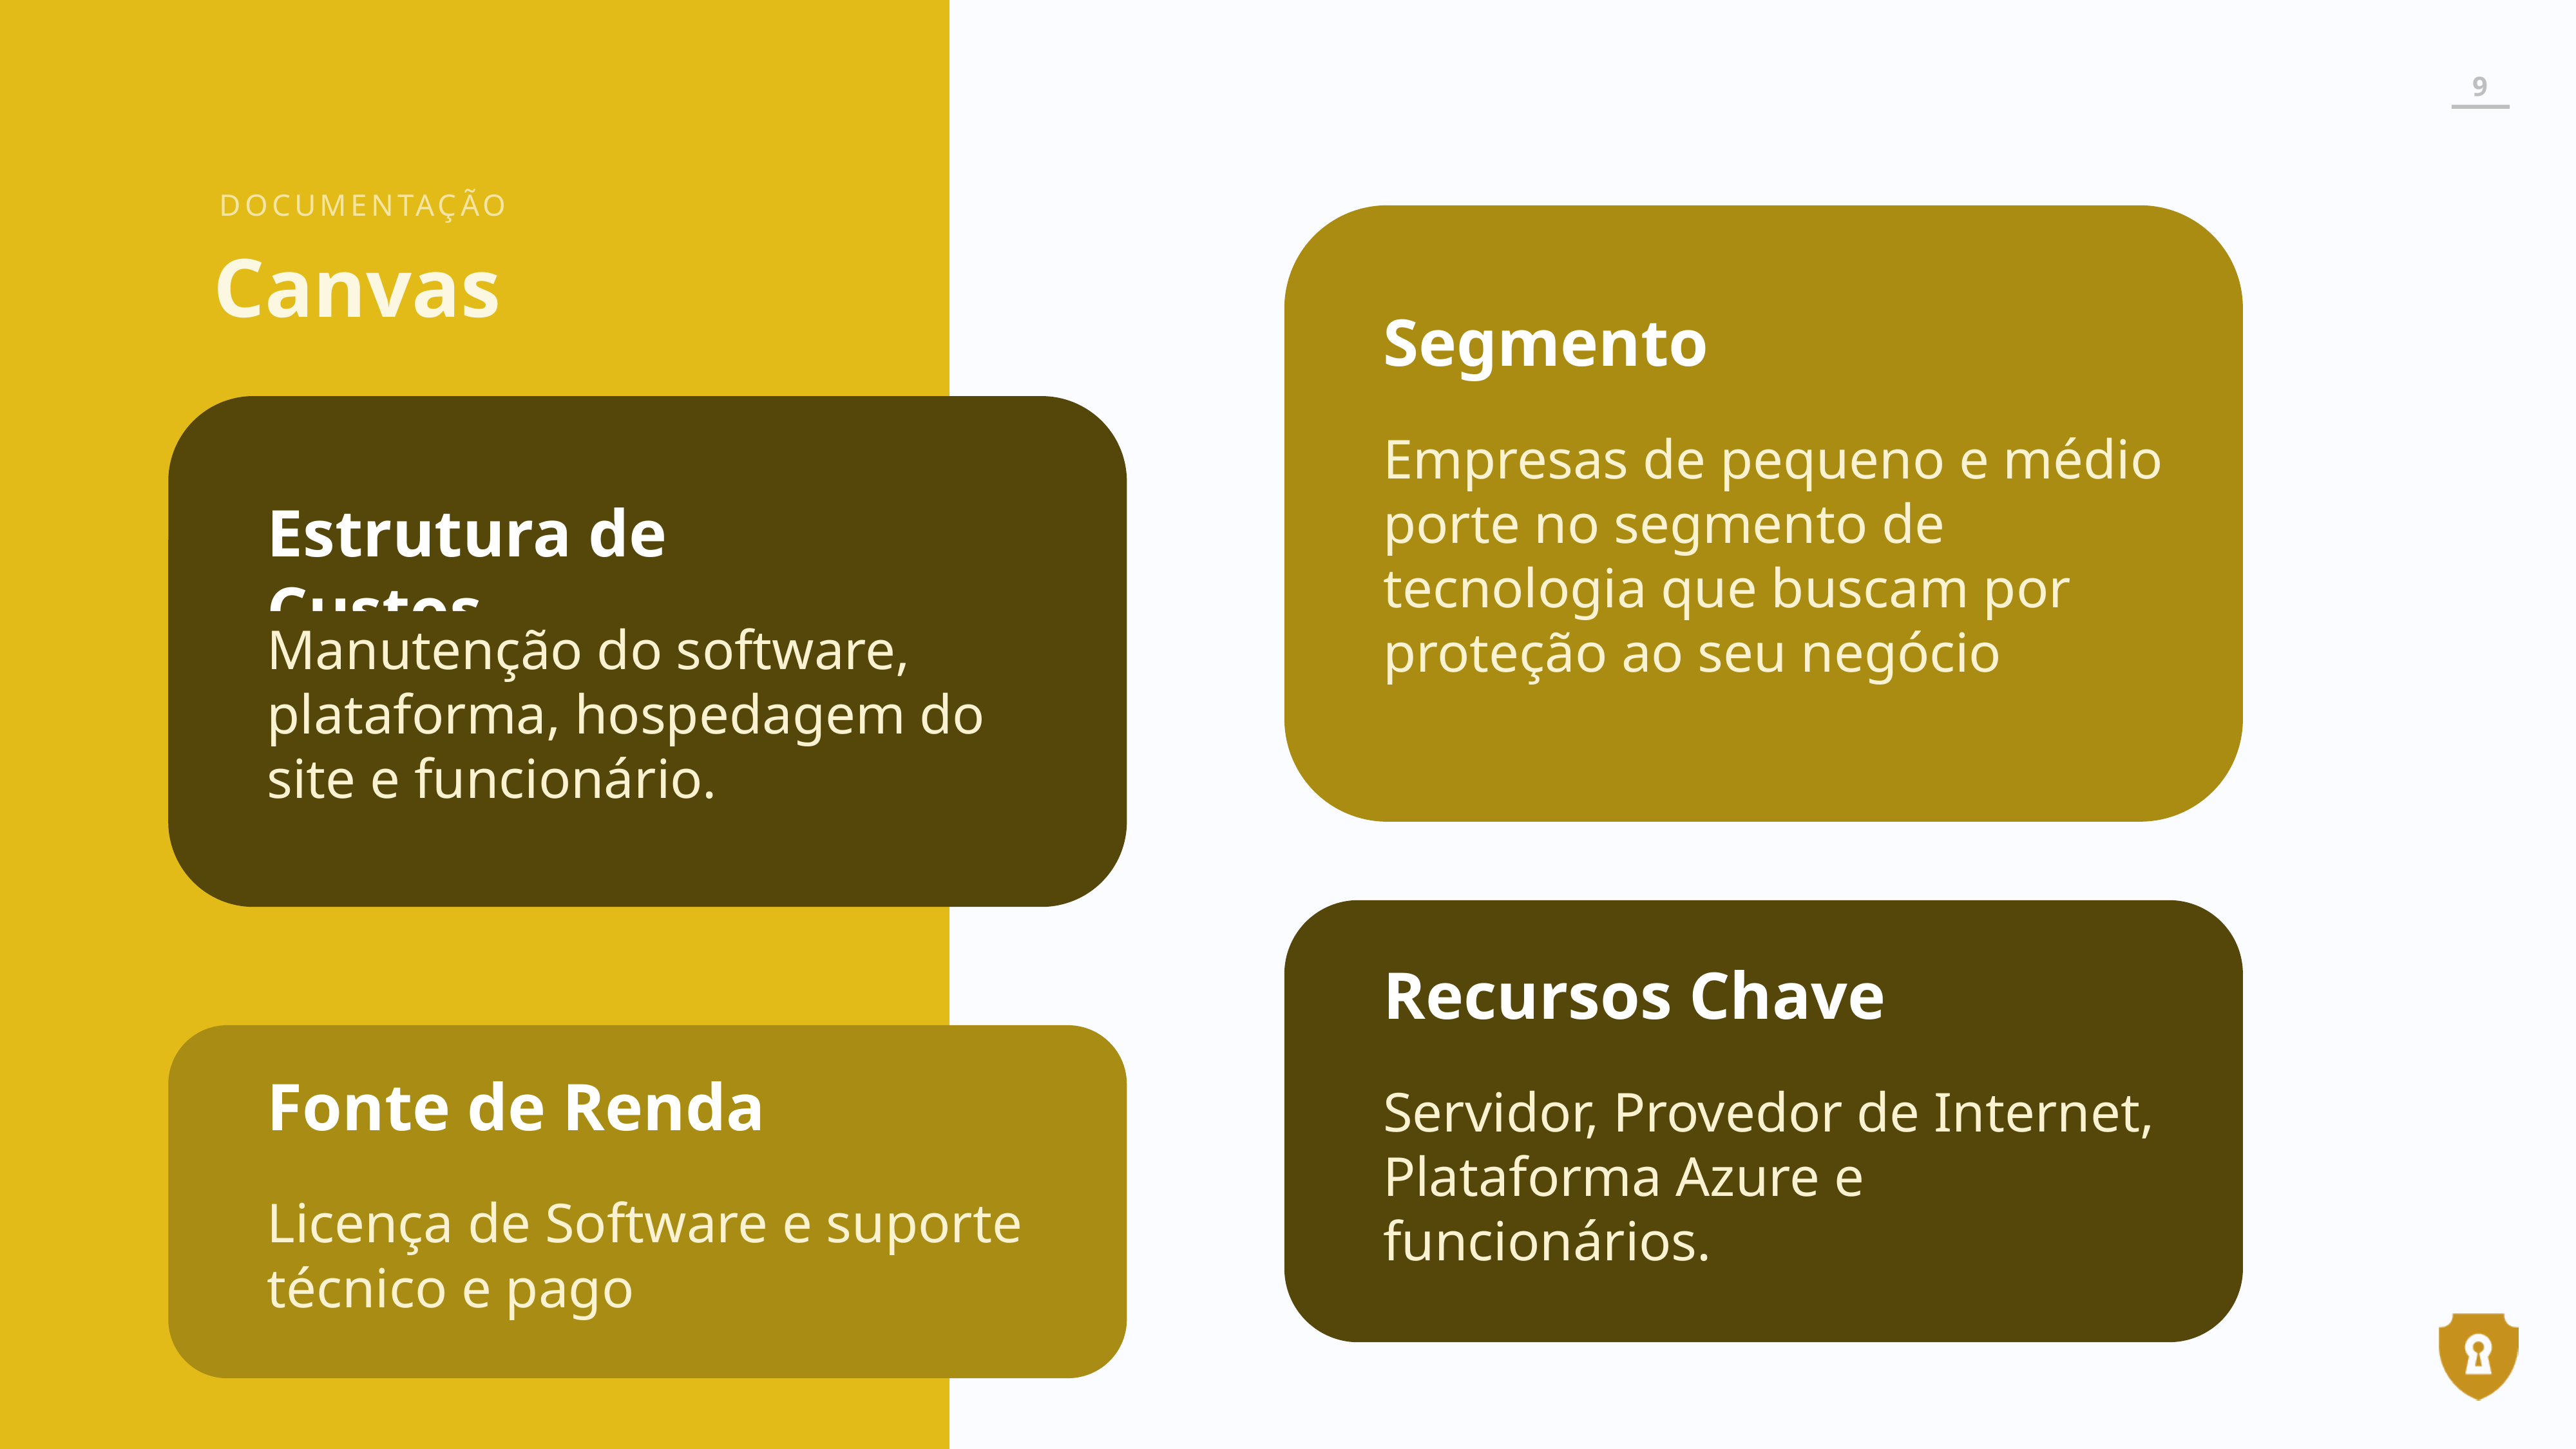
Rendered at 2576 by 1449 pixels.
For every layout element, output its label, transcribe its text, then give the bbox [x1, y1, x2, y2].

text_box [1284, 205, 2244, 822]
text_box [1284, 900, 2244, 1343]
text_box DOCUMENTAÇÃO [209, 181, 421, 227]
text_box [0, 0, 951, 1449]
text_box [167, 1025, 1127, 1379]
picture [2439, 1313, 2519, 1401]
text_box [167, 395, 1127, 907]
text_box Canvas [204, 232, 549, 339]
